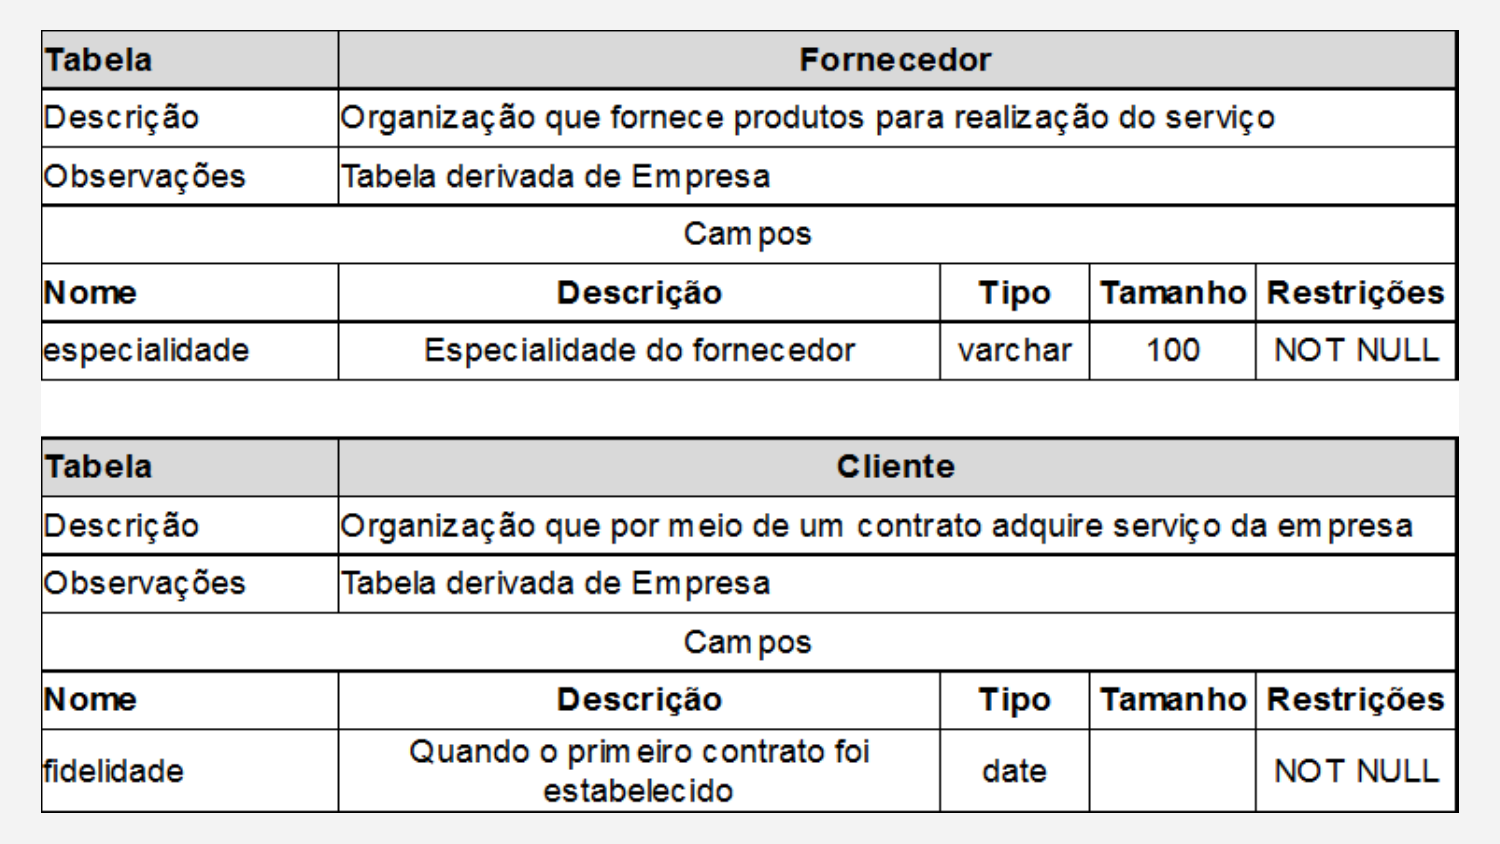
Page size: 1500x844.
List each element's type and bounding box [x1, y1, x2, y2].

picture [41, 30, 1459, 814]
